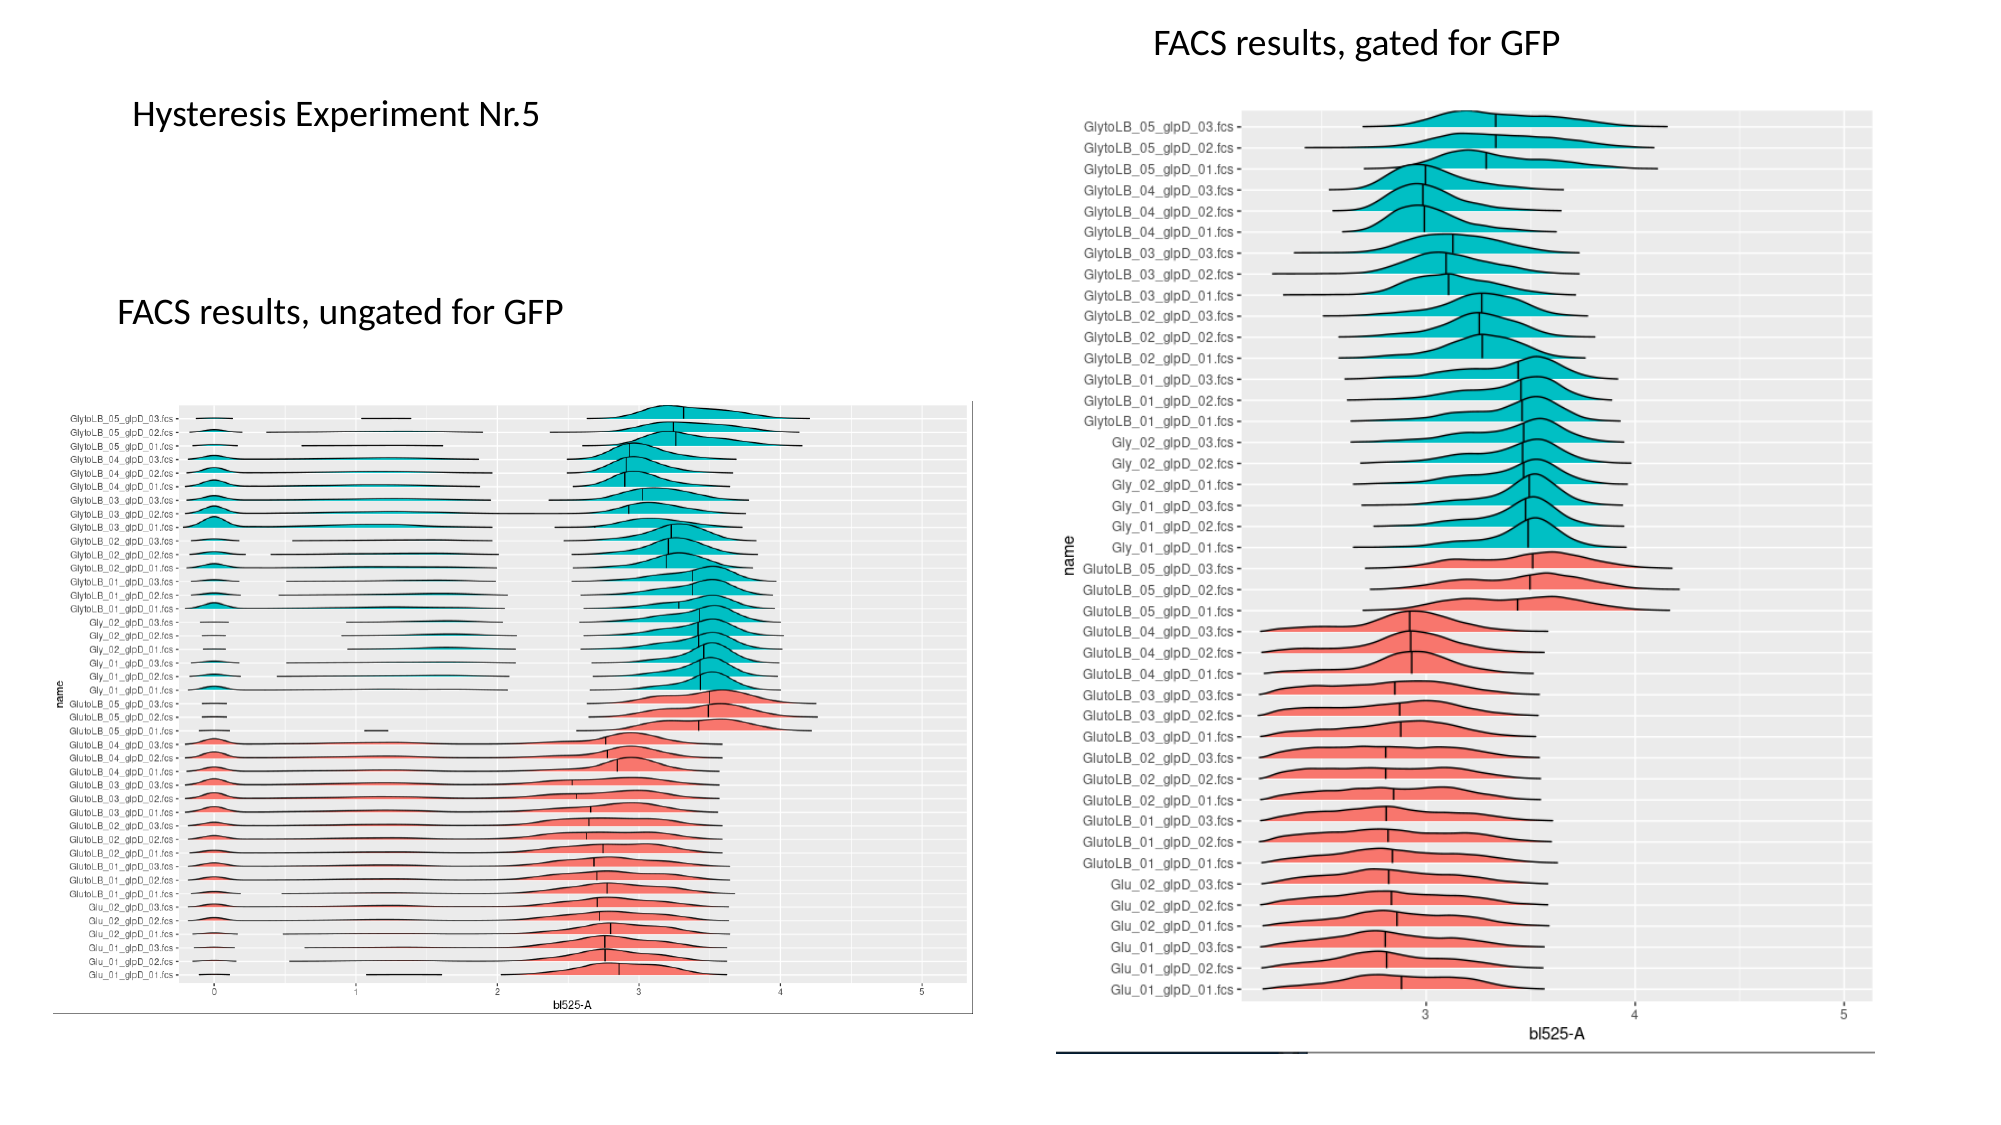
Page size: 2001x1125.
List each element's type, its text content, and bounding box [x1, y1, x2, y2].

text_box FACS results, gated for GFP [1138, 10, 1576, 71]
text_box Hysteresis Experiment Nr.5 [117, 82, 739, 142]
picture [53, 401, 973, 1014]
text_box FACS results, ungated for GFP [102, 279, 580, 340]
picture [1056, 107, 1875, 1054]
